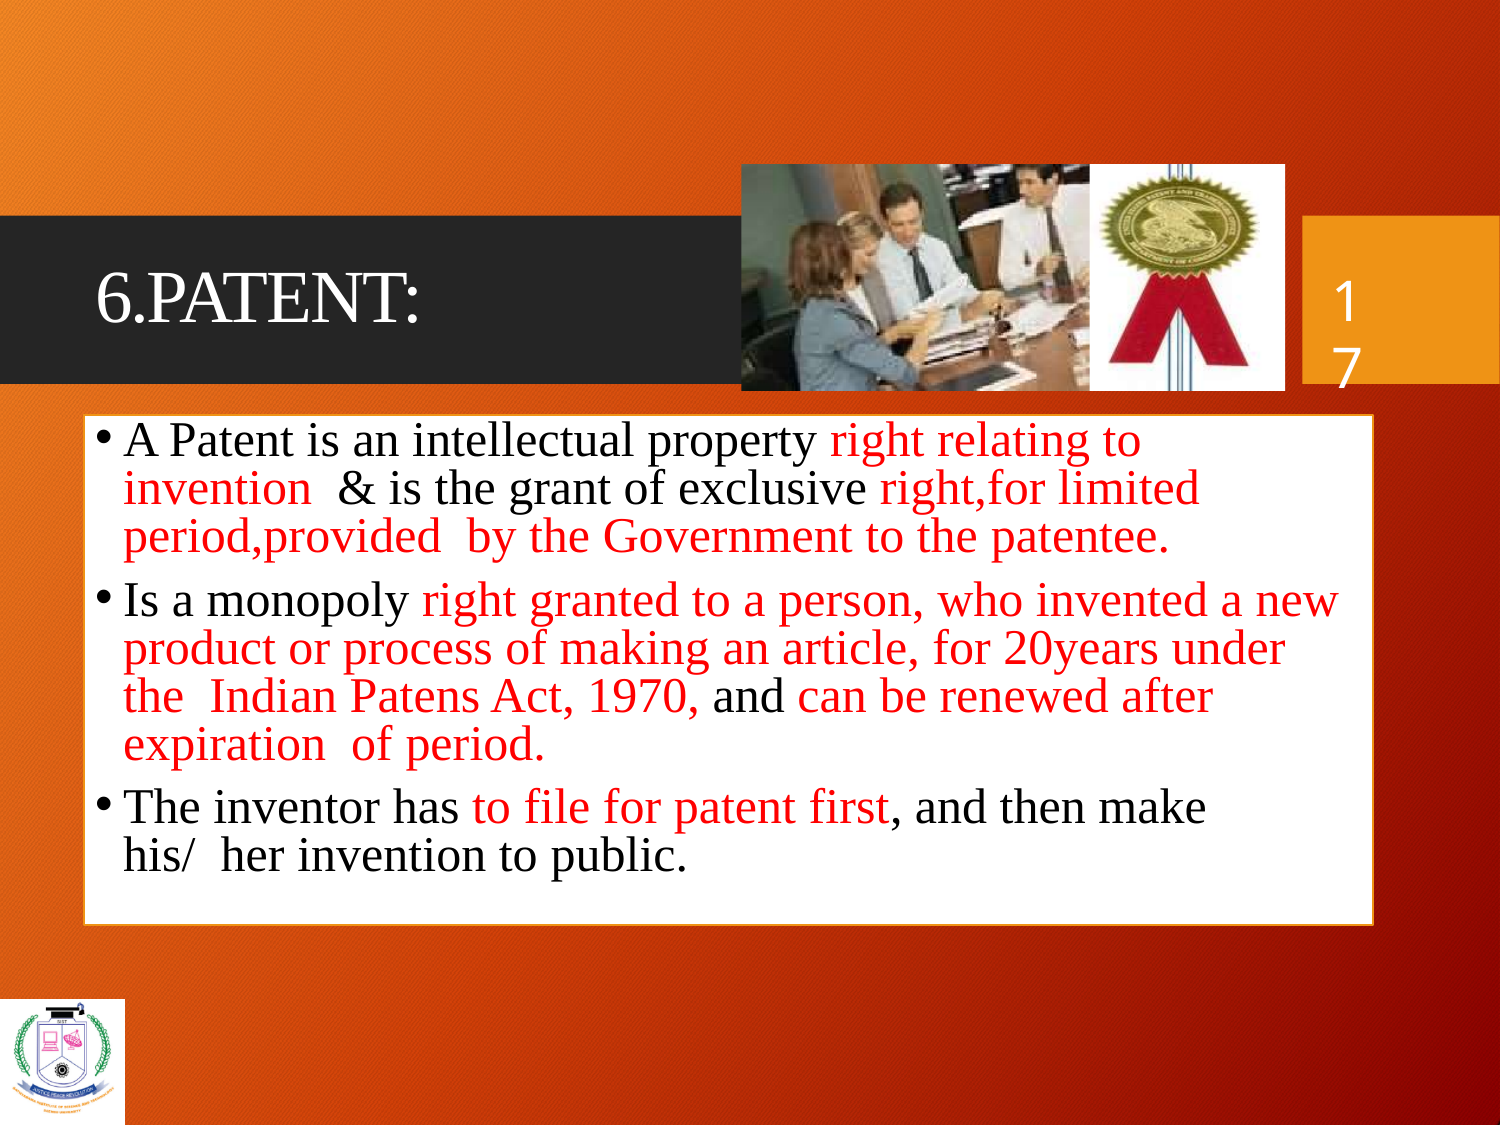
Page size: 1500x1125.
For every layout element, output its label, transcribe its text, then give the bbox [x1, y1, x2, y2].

text_box [1302, 215, 1500, 384]
text_box [741, 164, 1286, 391]
text_box [0, 215, 741, 384]
text_box A Patent is an intellectual property right relating to invention & is the grant of exclusive right,for limited period,provided by the Government to the patentee. Is a monopoly right granted to a person, who invented a new product or process of making an article, for 20years under the Indian Patens Act, 1970, and can be renewed after expiration of period. The inventor has to file for patent first, and then make his/ her invention to public. [93, 405, 1360, 882]
title 6.PATENT: [93, 246, 443, 405]
text_box 17 [1329, 263, 1392, 400]
picture [0, 0, 1500, 1125]
text_box [83, 414, 1373, 925]
